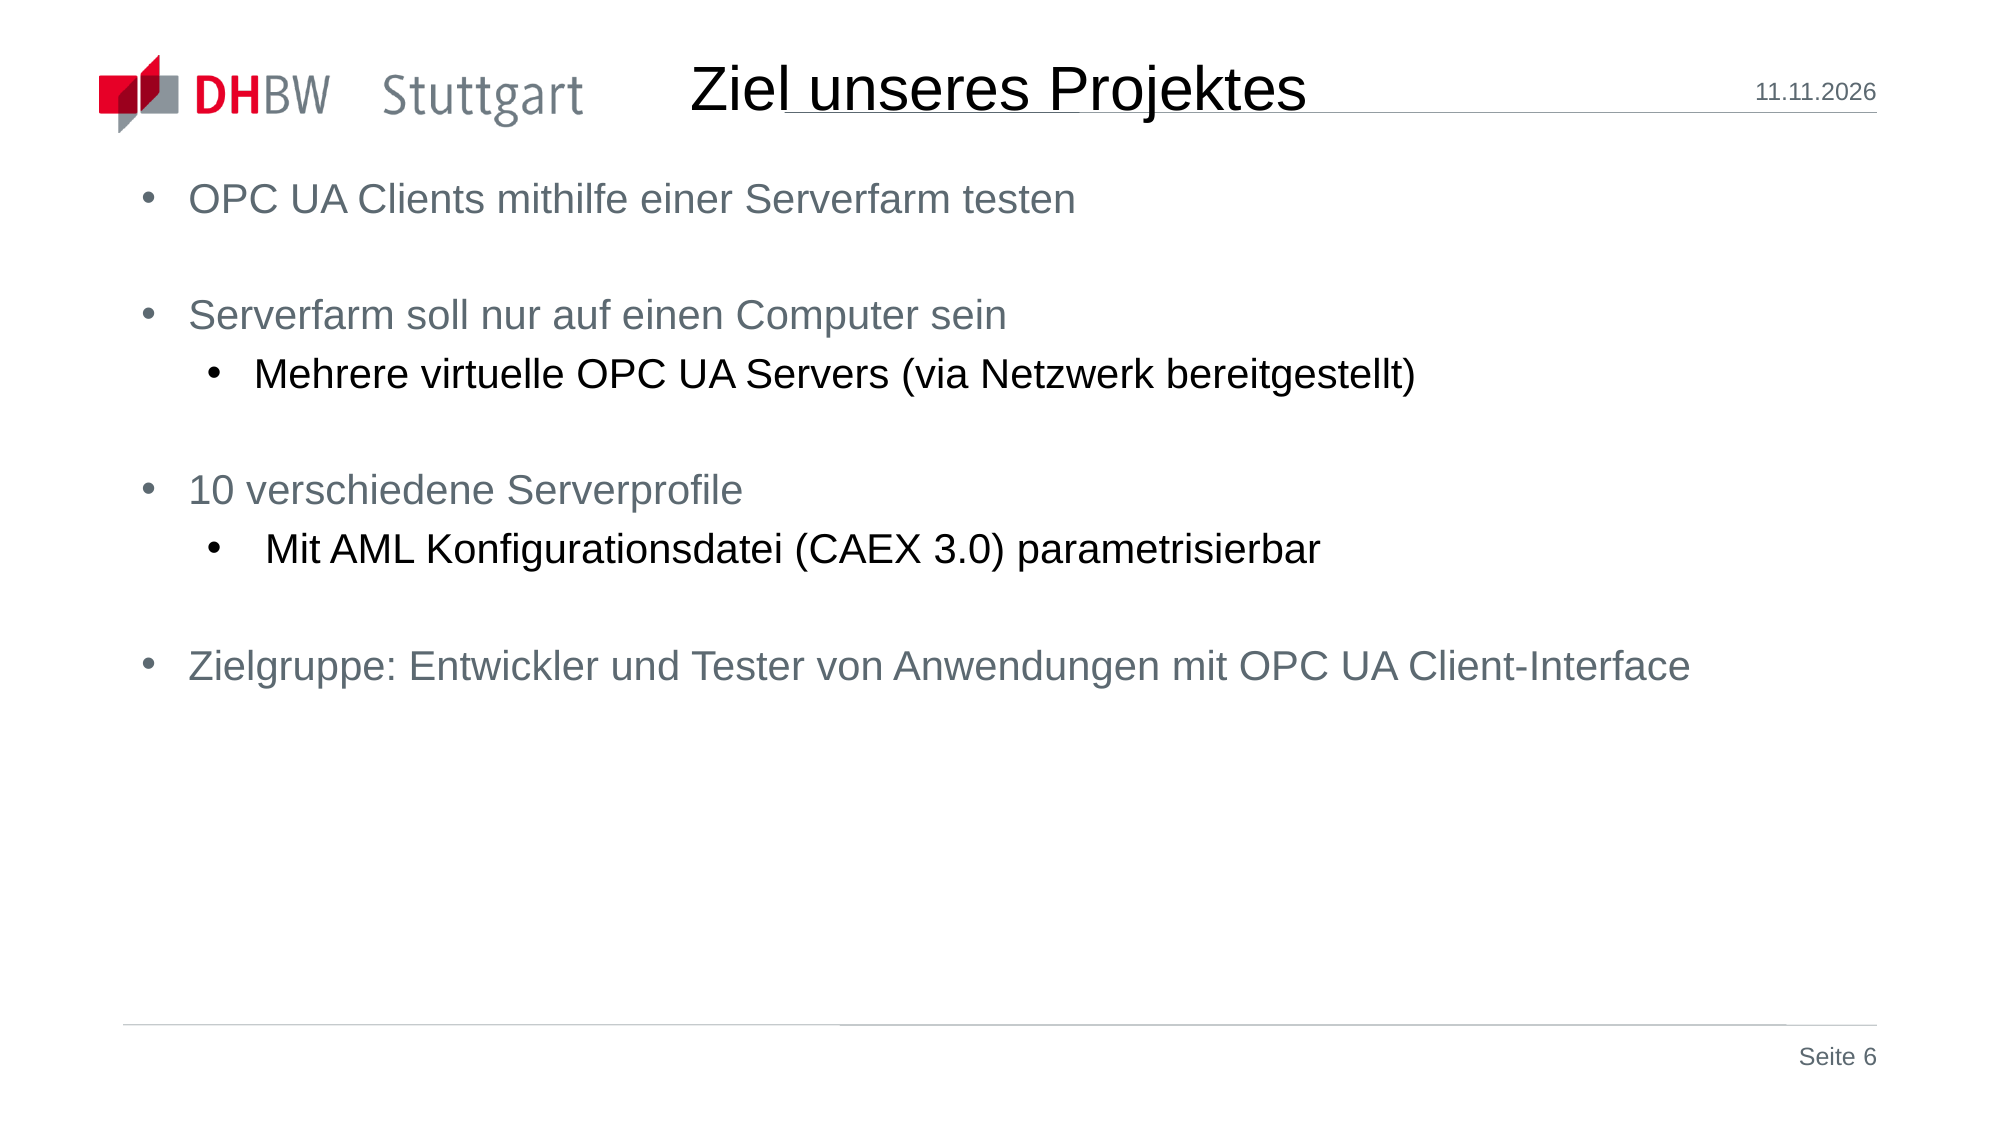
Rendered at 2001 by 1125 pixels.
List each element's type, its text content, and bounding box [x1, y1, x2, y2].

slide_number Seite 6 [1707, 1033, 1893, 1108]
picture [99, 55, 138, 133]
text_box Ziel unseres Projektes [138, 17, 1862, 155]
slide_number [1862, 67, 1893, 114]
list OPC UA Clients mithilfe einer Serverfarm testen Serverfarm soll nur auf einen Computer sein Mehrere virtuelle OPC UA Servers (via Netzwerk bereitgestellt) 10 verschiedene Serverprofile Mit AML Konfigurationsdatei (CAEX 3.0) parametrisierbar Zielgruppe: Entwickler und Tester von Anwendungen mit OPC UA Client-Interface [126, 164, 1870, 1018]
